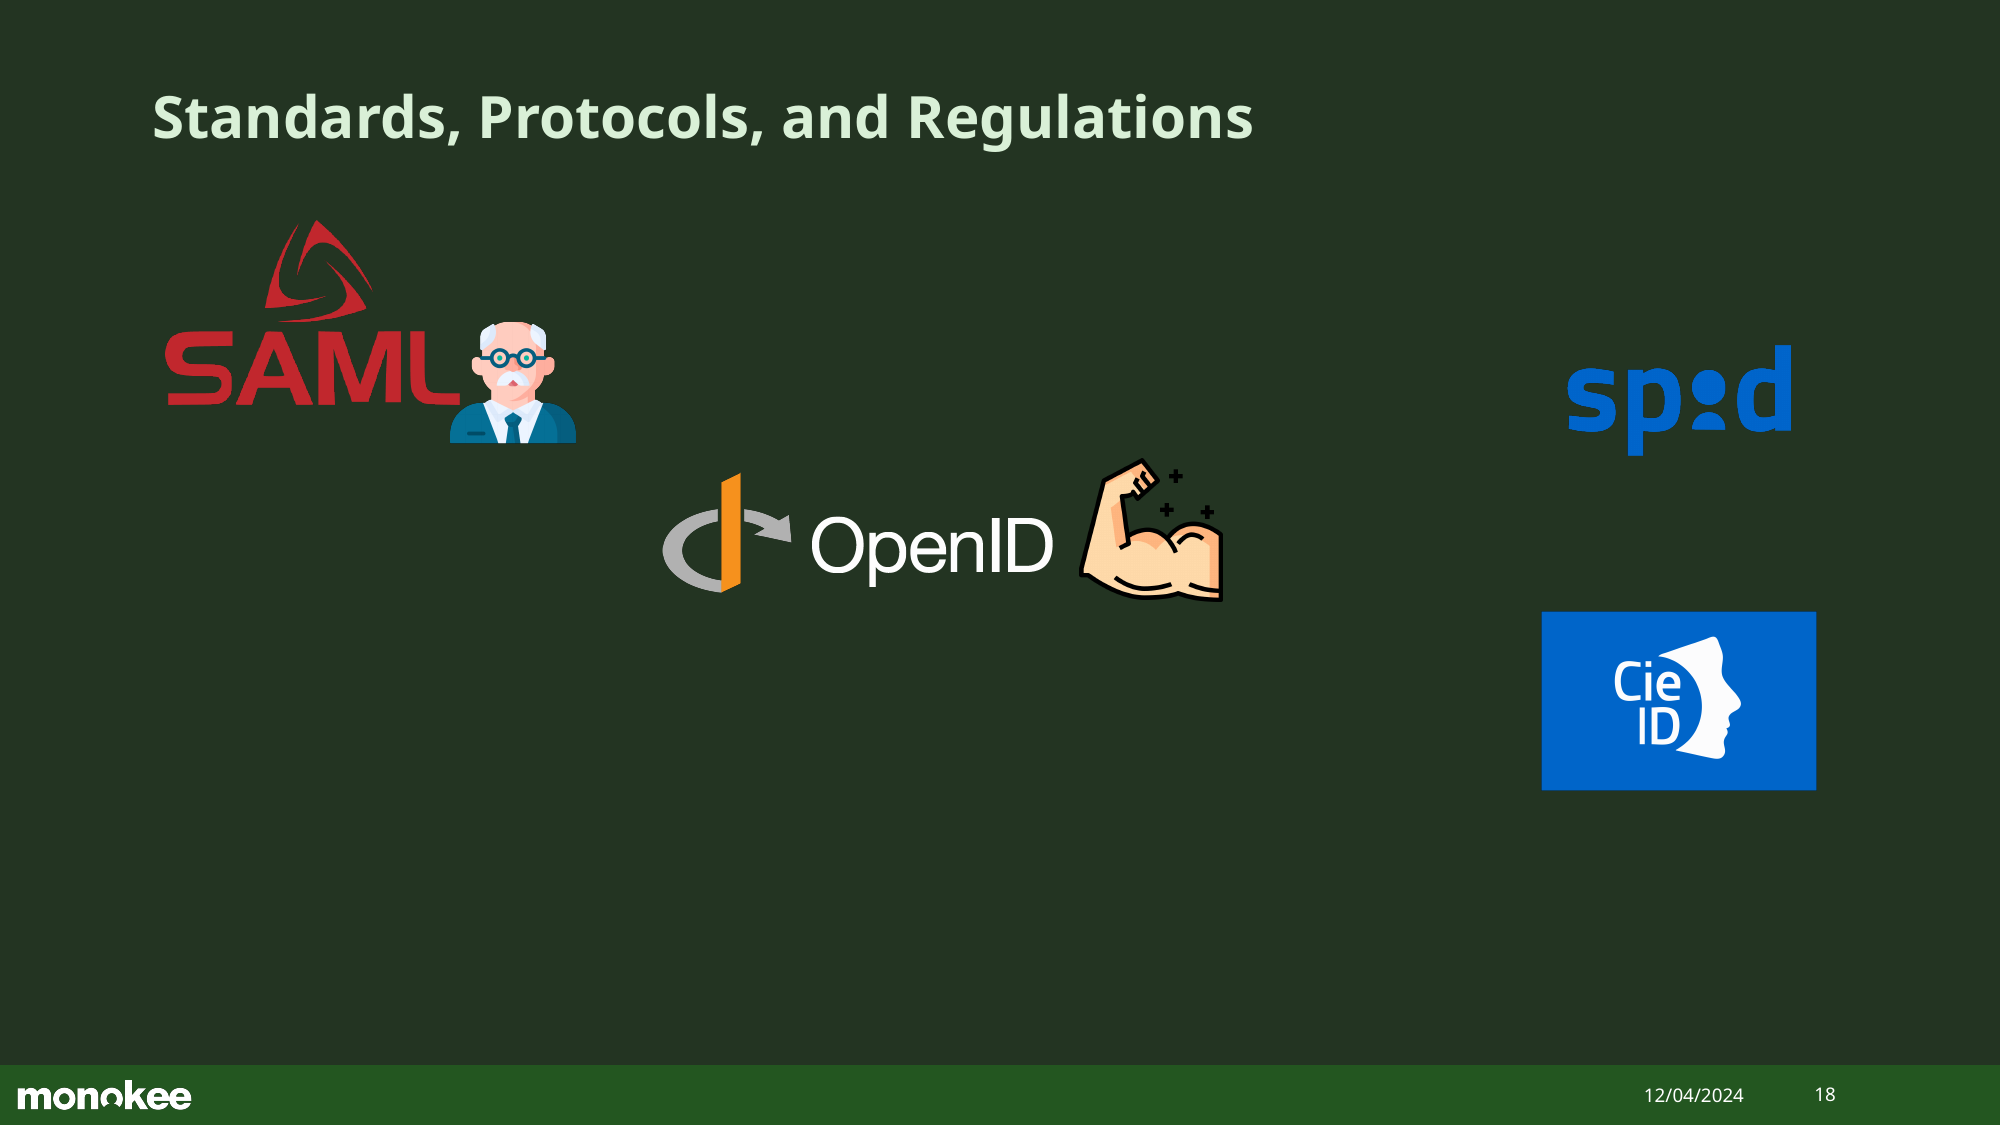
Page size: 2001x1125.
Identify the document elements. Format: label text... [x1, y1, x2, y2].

slide_number 18 [1783, 1065, 1867, 1125]
picture [659, 471, 1056, 602]
picture [165, 220, 576, 446]
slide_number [1603, 1065, 1783, 1125]
picture [1079, 458, 1223, 602]
title Standards, Protocols, and Regulations [137, 59, 1863, 179]
picture [17, 1080, 192, 1110]
picture [1567, 345, 1791, 456]
picture [1541, 611, 1817, 791]
